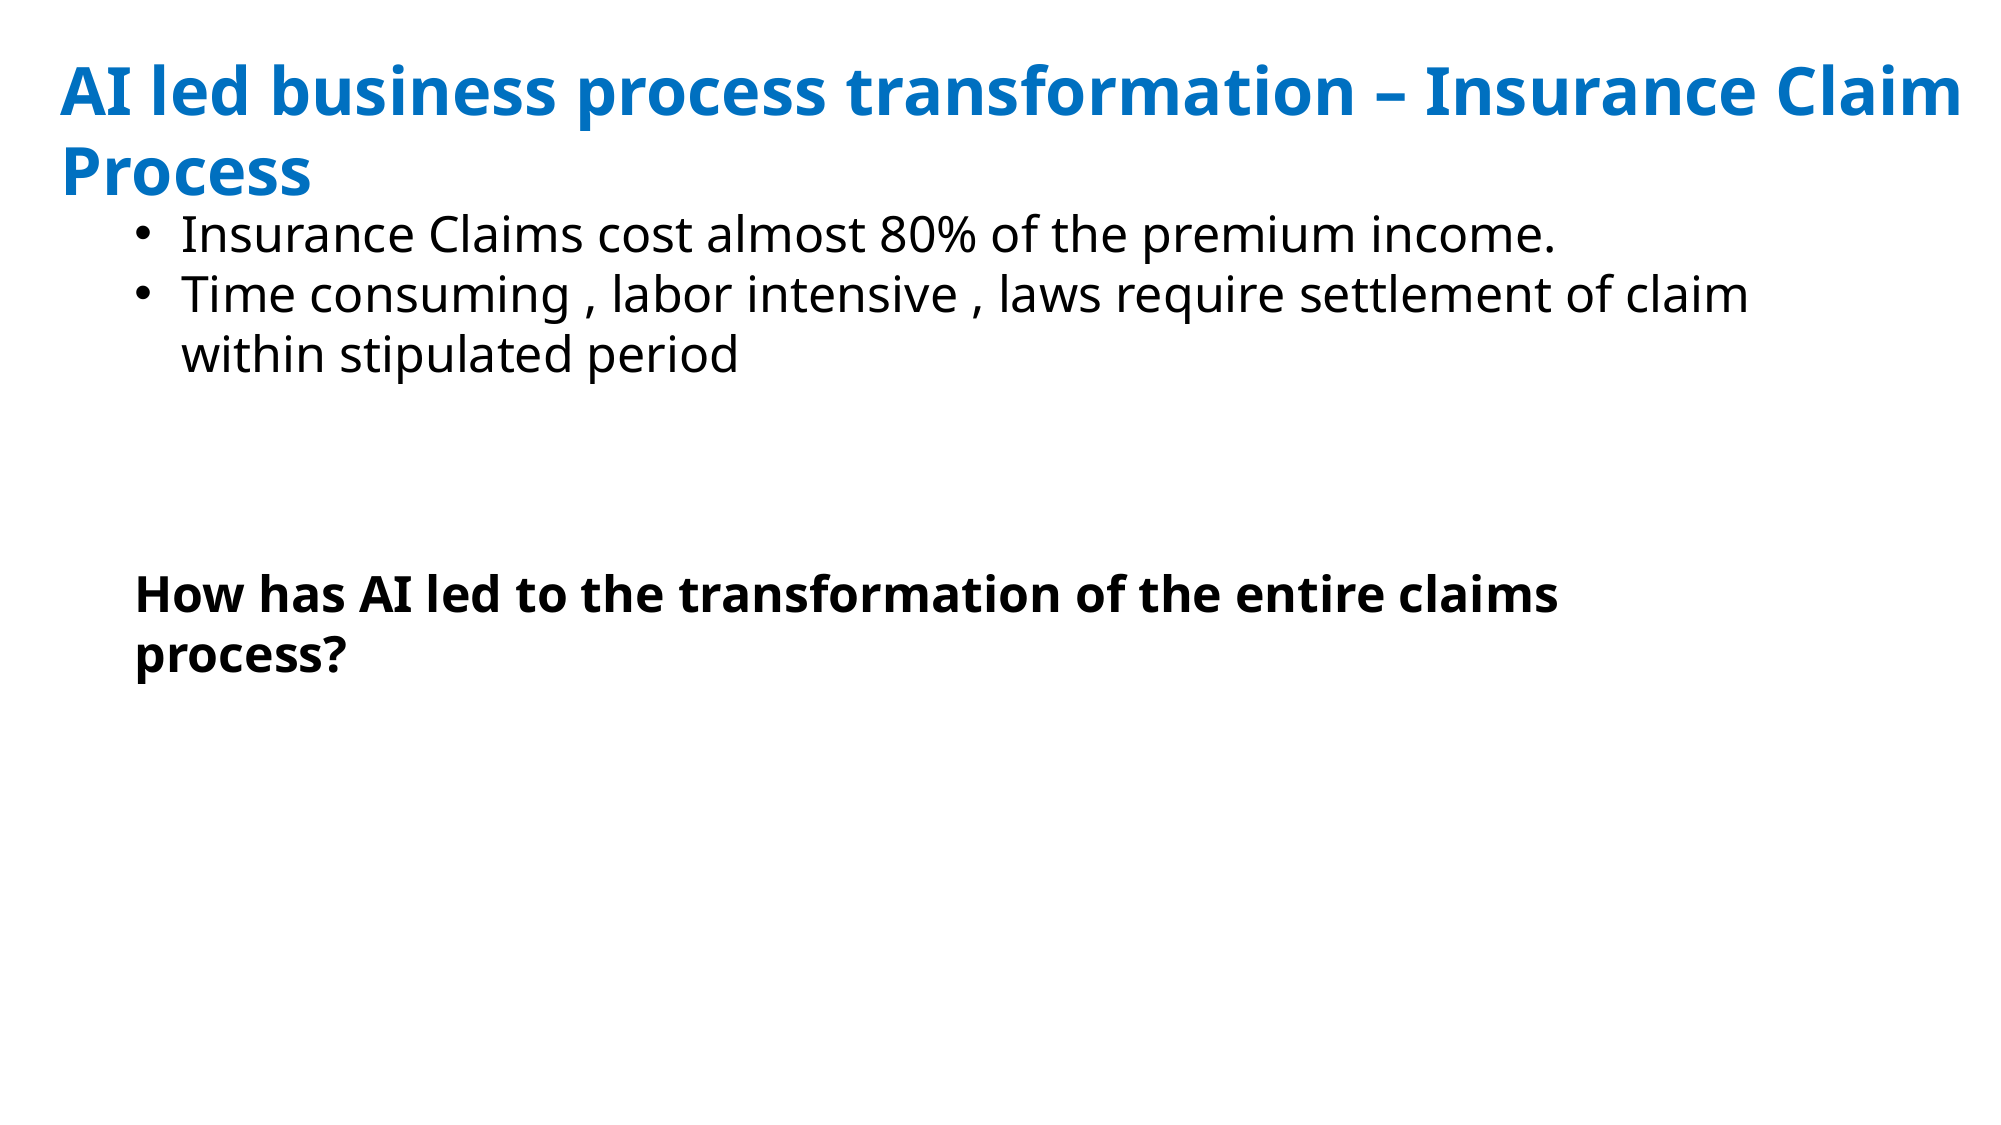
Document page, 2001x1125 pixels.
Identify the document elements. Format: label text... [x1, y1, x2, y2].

text_box Insurance Claims cost almost 80% of the premium income. Time consuming , labor intensive , laws require settlement of claim within stipulated period How has AI led to the transformation of the entire claims process? [119, 195, 1792, 736]
text_box AI led business process transformation – Insurance Claim Process [46, 41, 2000, 217]
